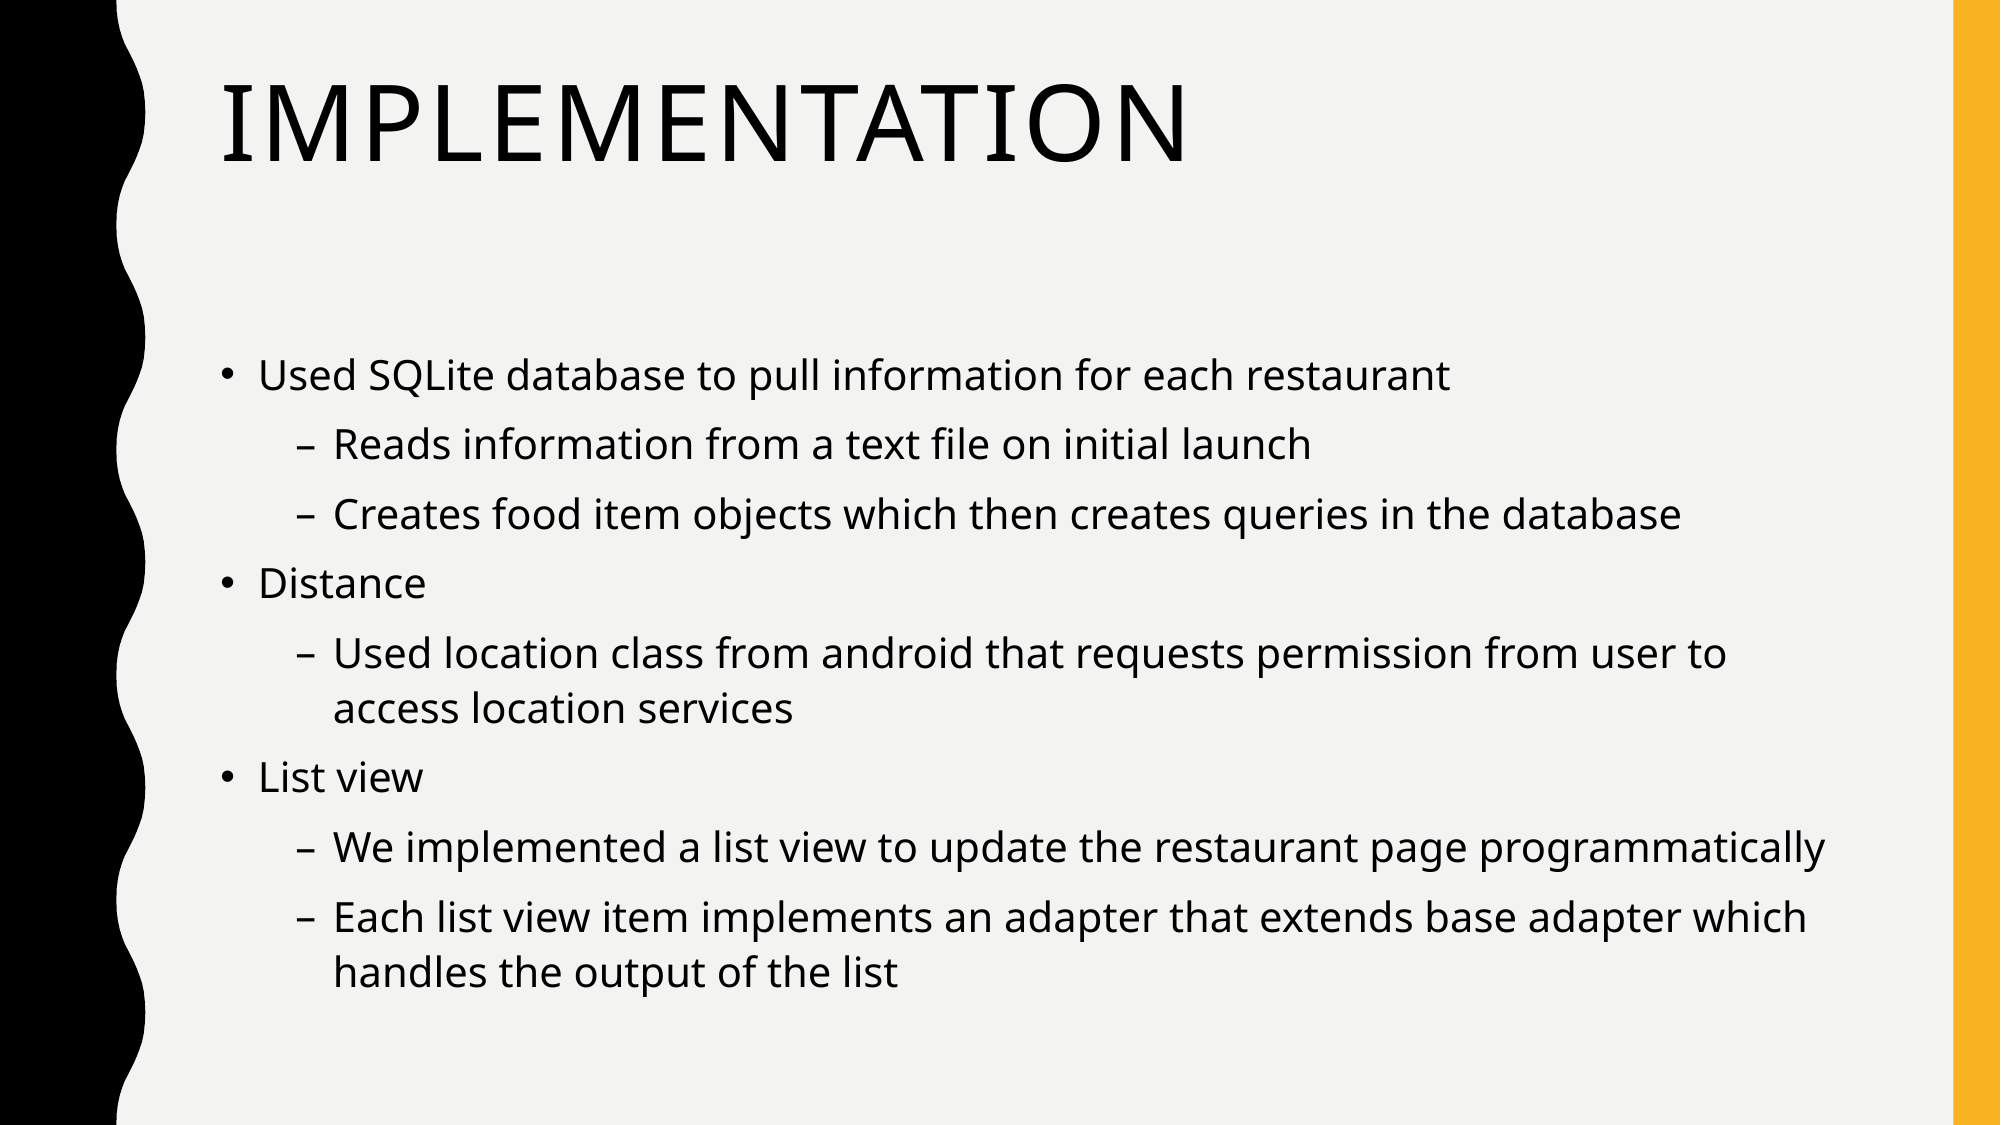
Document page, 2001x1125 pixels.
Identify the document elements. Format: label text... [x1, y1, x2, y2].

title implementation [205, 62, 1875, 308]
list Used SQLite database to pull information for each restaurant Reads information from a text file on initial launch Creates food item objects which then creates queries in the database Distance Used location class from android that requests permission from user to access location services List view We implemented a list view to update the restaurant page programmatically Each list view item implements an adapter that extends base adapter which handles the output of the list [205, 335, 1875, 973]
